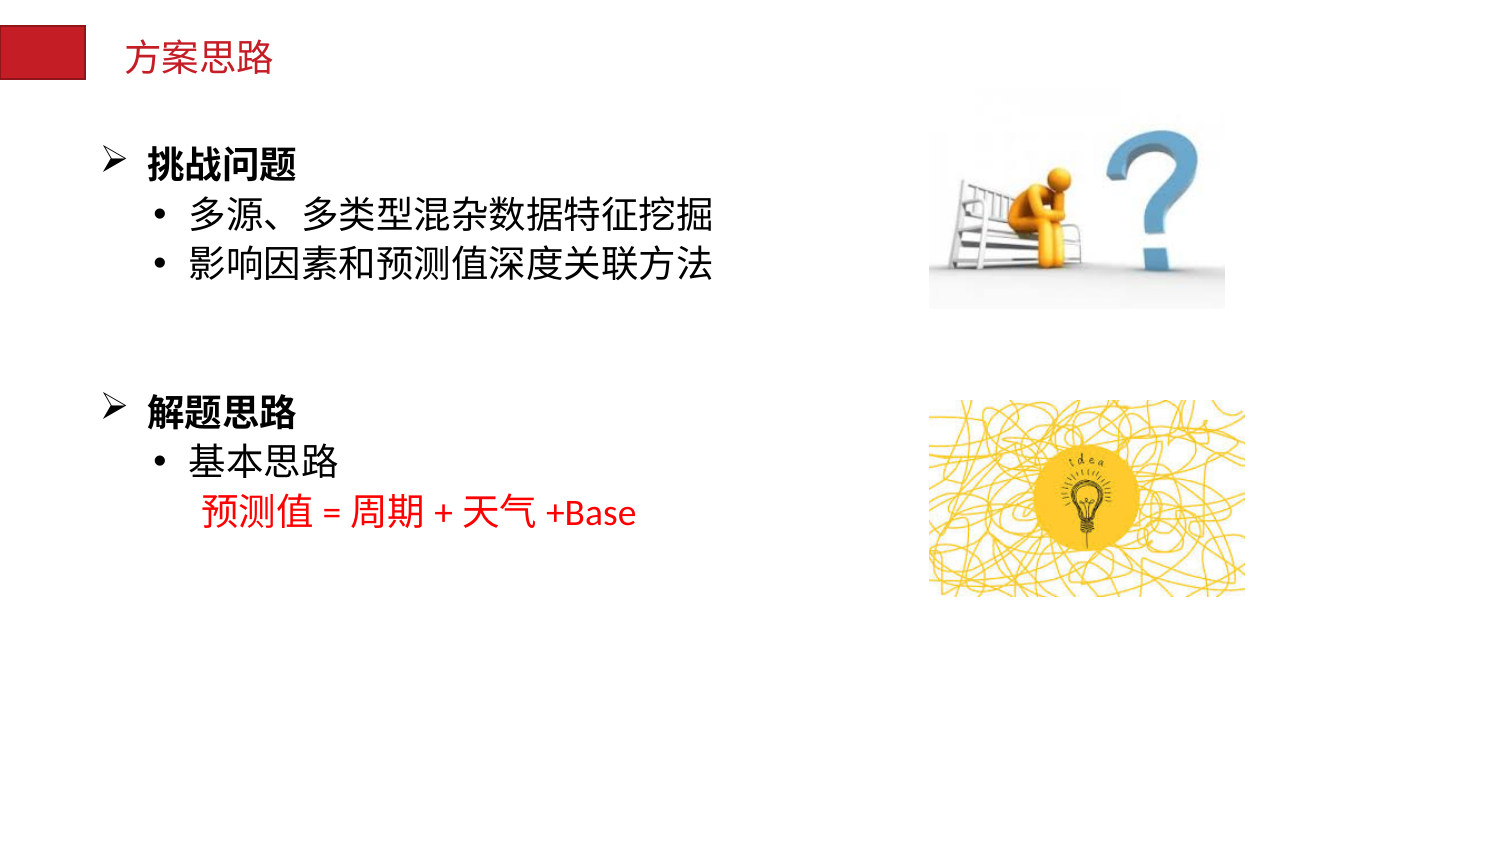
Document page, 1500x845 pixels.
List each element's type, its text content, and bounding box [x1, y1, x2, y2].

picture [929, 400, 1245, 597]
picture [929, 87, 1225, 309]
text_box [0, 25, 86, 80]
text_box 方案思路 [109, 26, 295, 87]
